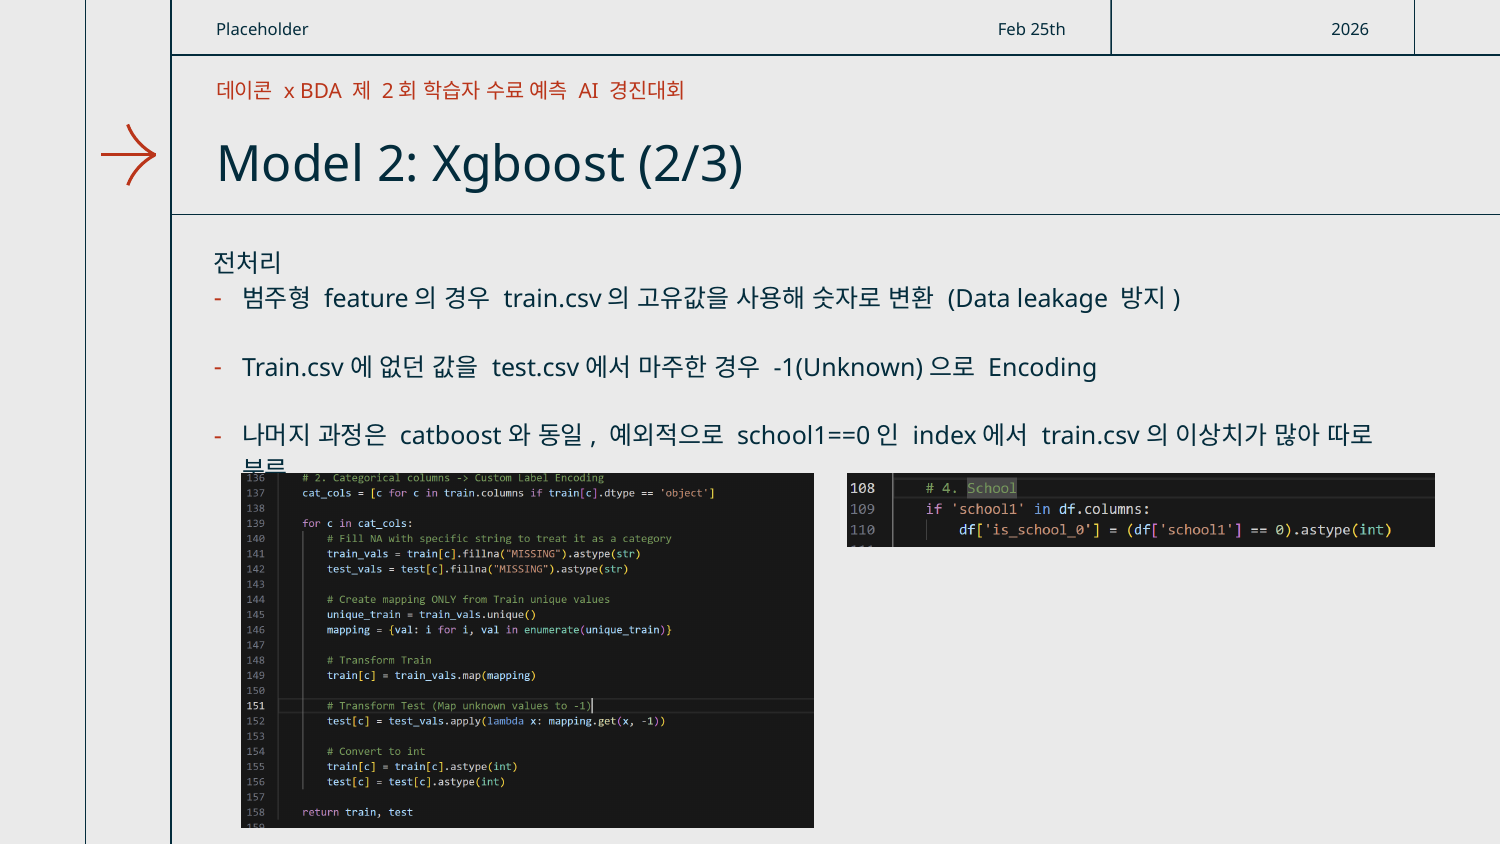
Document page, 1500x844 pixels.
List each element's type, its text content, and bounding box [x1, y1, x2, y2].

subtitle 2026 [1111, 0, 1415, 54]
picture [240, 473, 814, 829]
subtitle 데이콘 x BDA 제 2회 학습자 수료 예측 AI 경진대회 [176, 64, 1022, 110]
list 전처리 범주형 feature의 경우 train.csv의 고유값을 사용해 숫자로 변환 (Data leakage 방지) Train.csv에 없던 값을 test.csv에서 마주한 경우 -1(Unknown)으로 Encoding 나머지 과정은 catboost와 동일, 예외적으로 school1==0인 index에서 train.csv의 이상치가 많아 따로 분류 [214, 243, 1392, 734]
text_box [97, 127, 159, 183]
subtitle Feb 25th [670, 0, 1111, 54]
title Model 2: Xgboost (2/3) [176, 109, 1415, 213]
picture [847, 473, 1436, 547]
subtitle Placeholder [172, 0, 652, 54]
